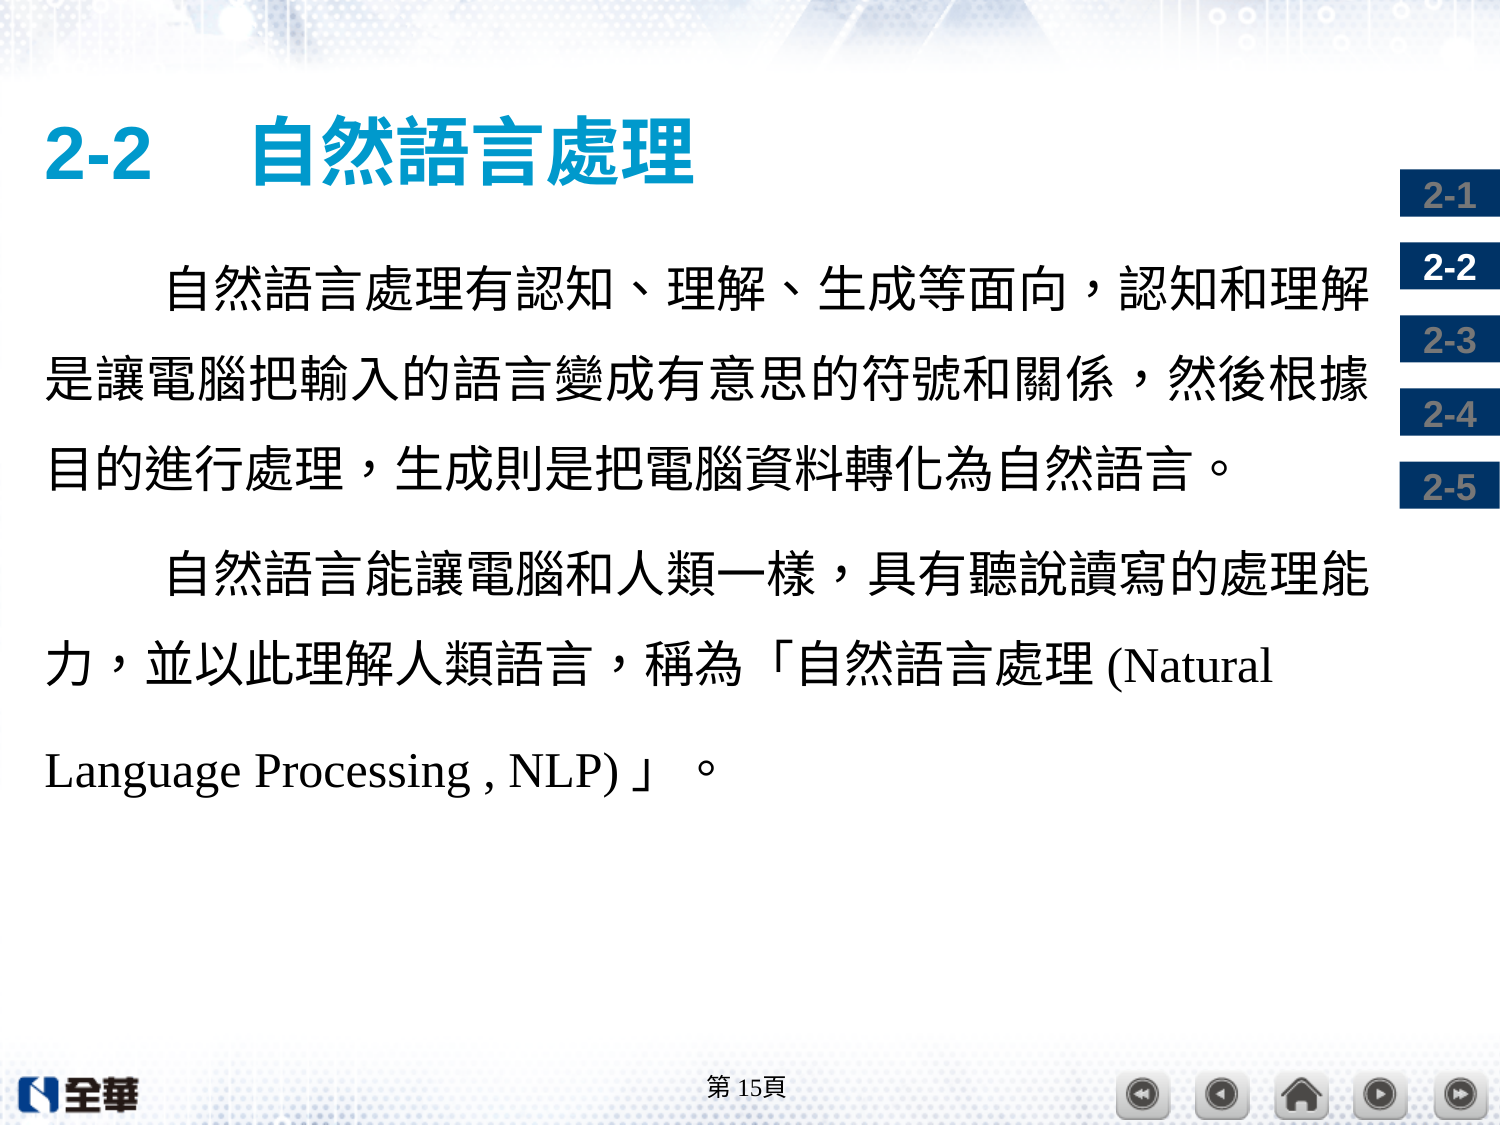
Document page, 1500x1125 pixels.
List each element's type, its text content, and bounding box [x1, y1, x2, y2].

title 2-2 自然語言處理 [29, 89, 1386, 209]
picture [0, 0, 1500, 1125]
list 自然語言處理有認知、理解、生成等面向，認知和理解是讓電腦把輸入的語言變成有意思的符號和關係，然後根據目的進行處理，生成則是把電腦資料轉化為自然語言。 自然語言能讓電腦和人類一樣，具有聽說讀寫的處理能力，並以此理解人類語言，稱為「自然語言處理(Natural Language Processing , NLP)」。 [29, 219, 1386, 1048]
